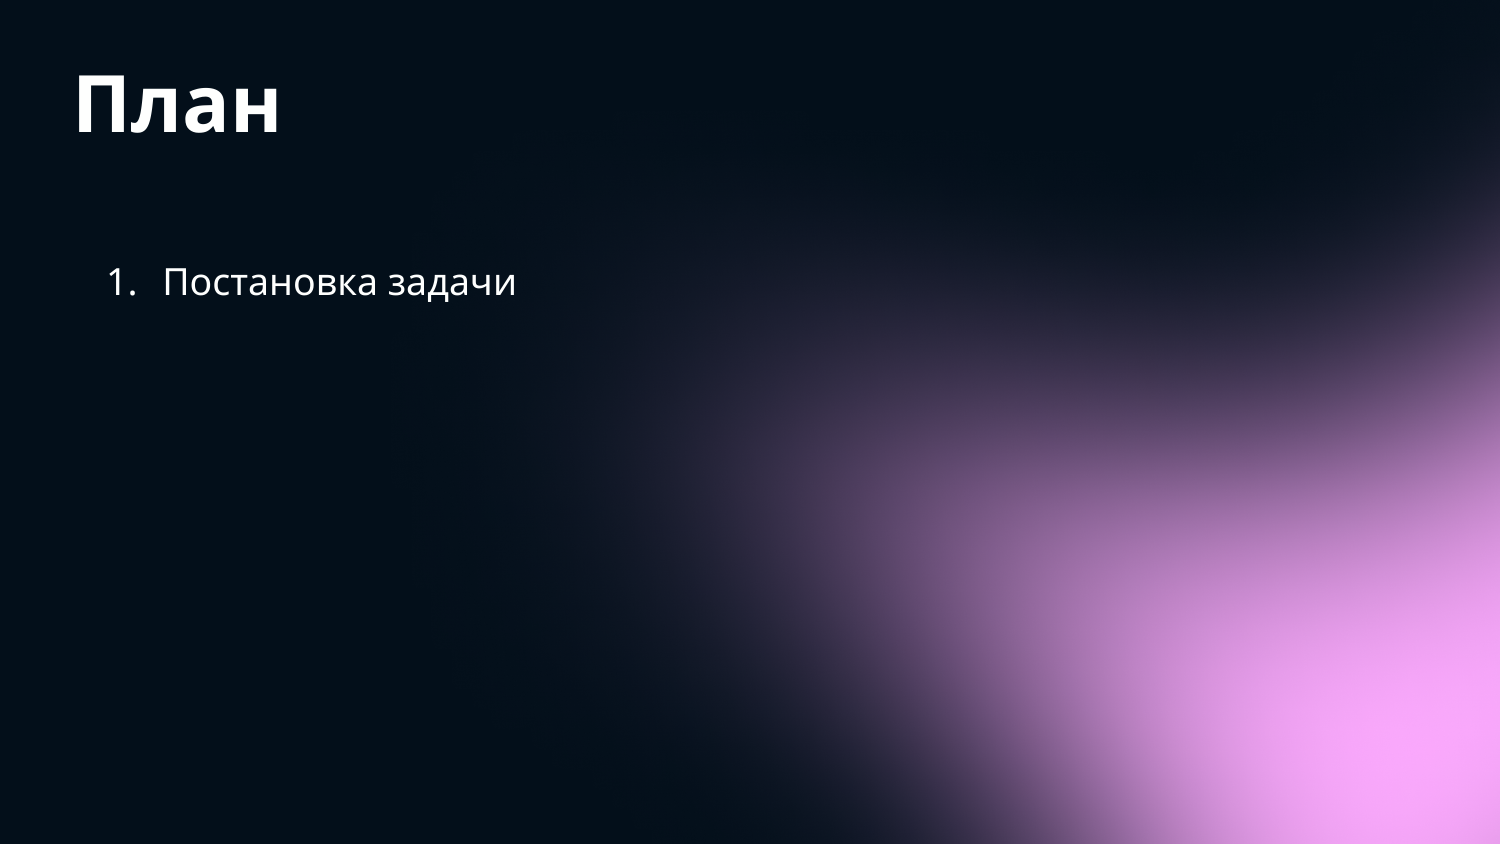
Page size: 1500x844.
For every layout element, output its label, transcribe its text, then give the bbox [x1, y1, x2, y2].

title План [72, 71, 1180, 131]
text_box Постановка задачи [72, 243, 1180, 363]
picture [0, 0, 1500, 844]
